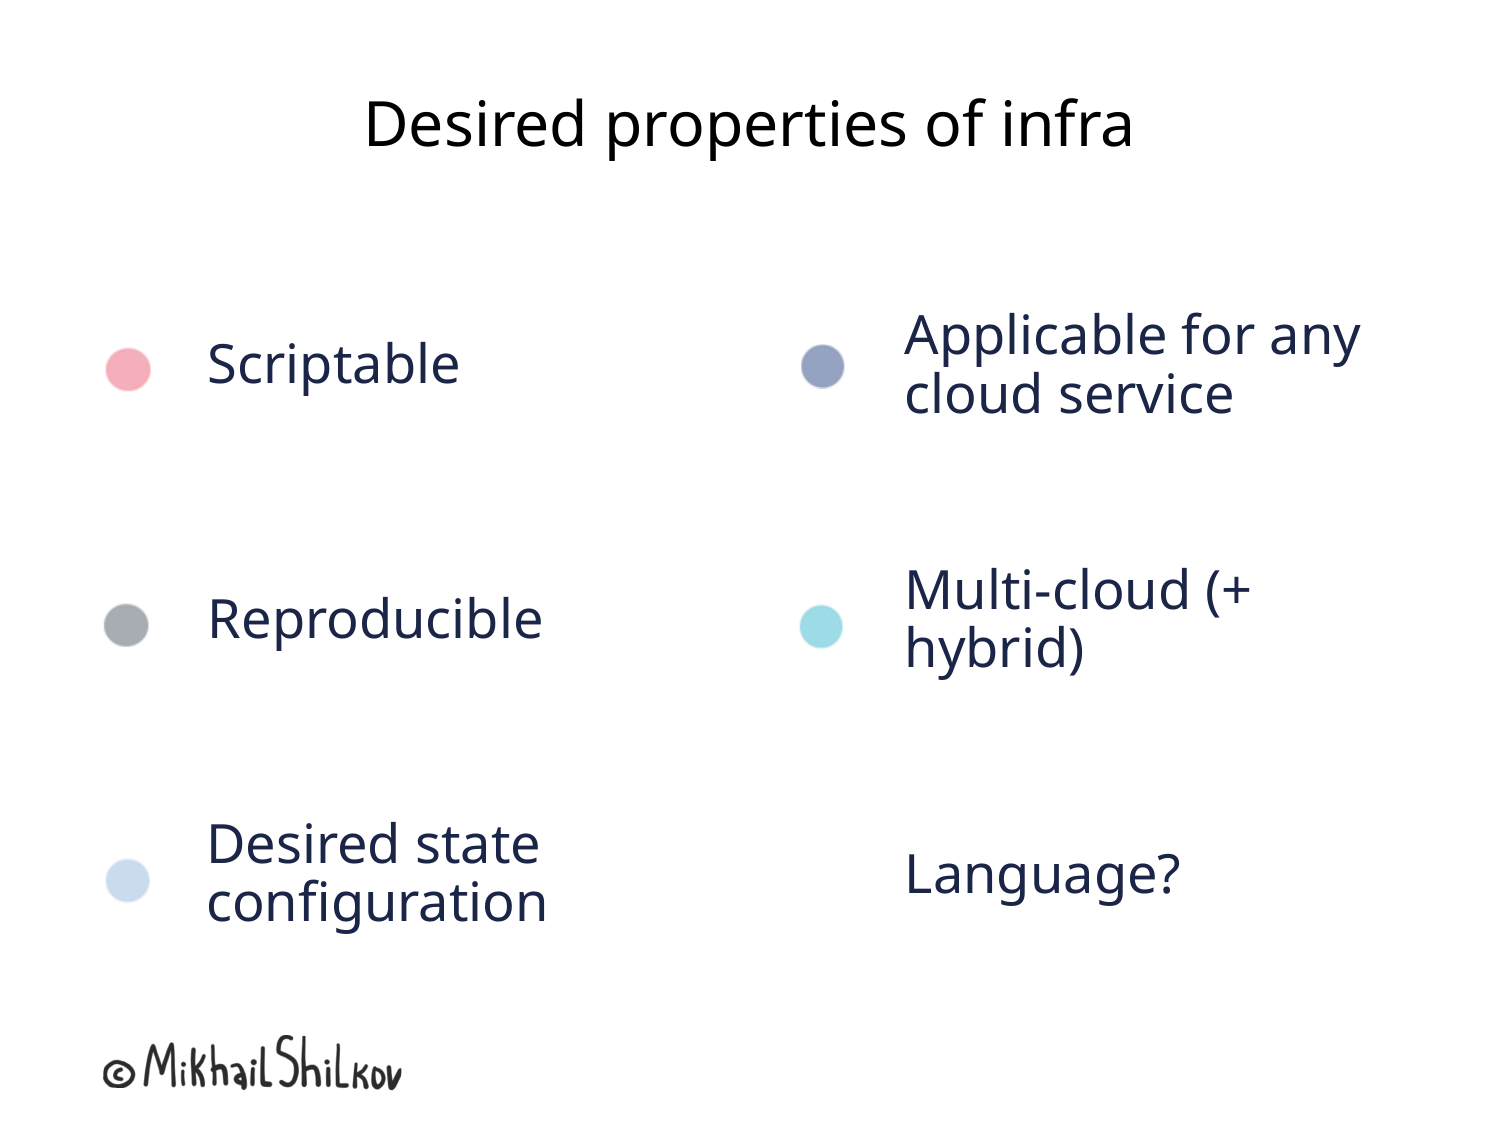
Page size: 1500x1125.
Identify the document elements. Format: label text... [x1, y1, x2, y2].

picture [103, 337, 154, 396]
list Scriptable [192, 273, 670, 460]
picture [797, 600, 846, 651]
list Applicable for any cloud service [889, 273, 1397, 460]
picture [800, 344, 846, 389]
picture [98, 593, 155, 658]
title Desired properties of infra [103, 52, 1397, 200]
list Multi-cloud (+ hybrid) [889, 528, 1397, 715]
list Reproducible [192, 528, 670, 715]
list Desired state configuration [191, 781, 669, 969]
list Language? [889, 782, 1367, 969]
